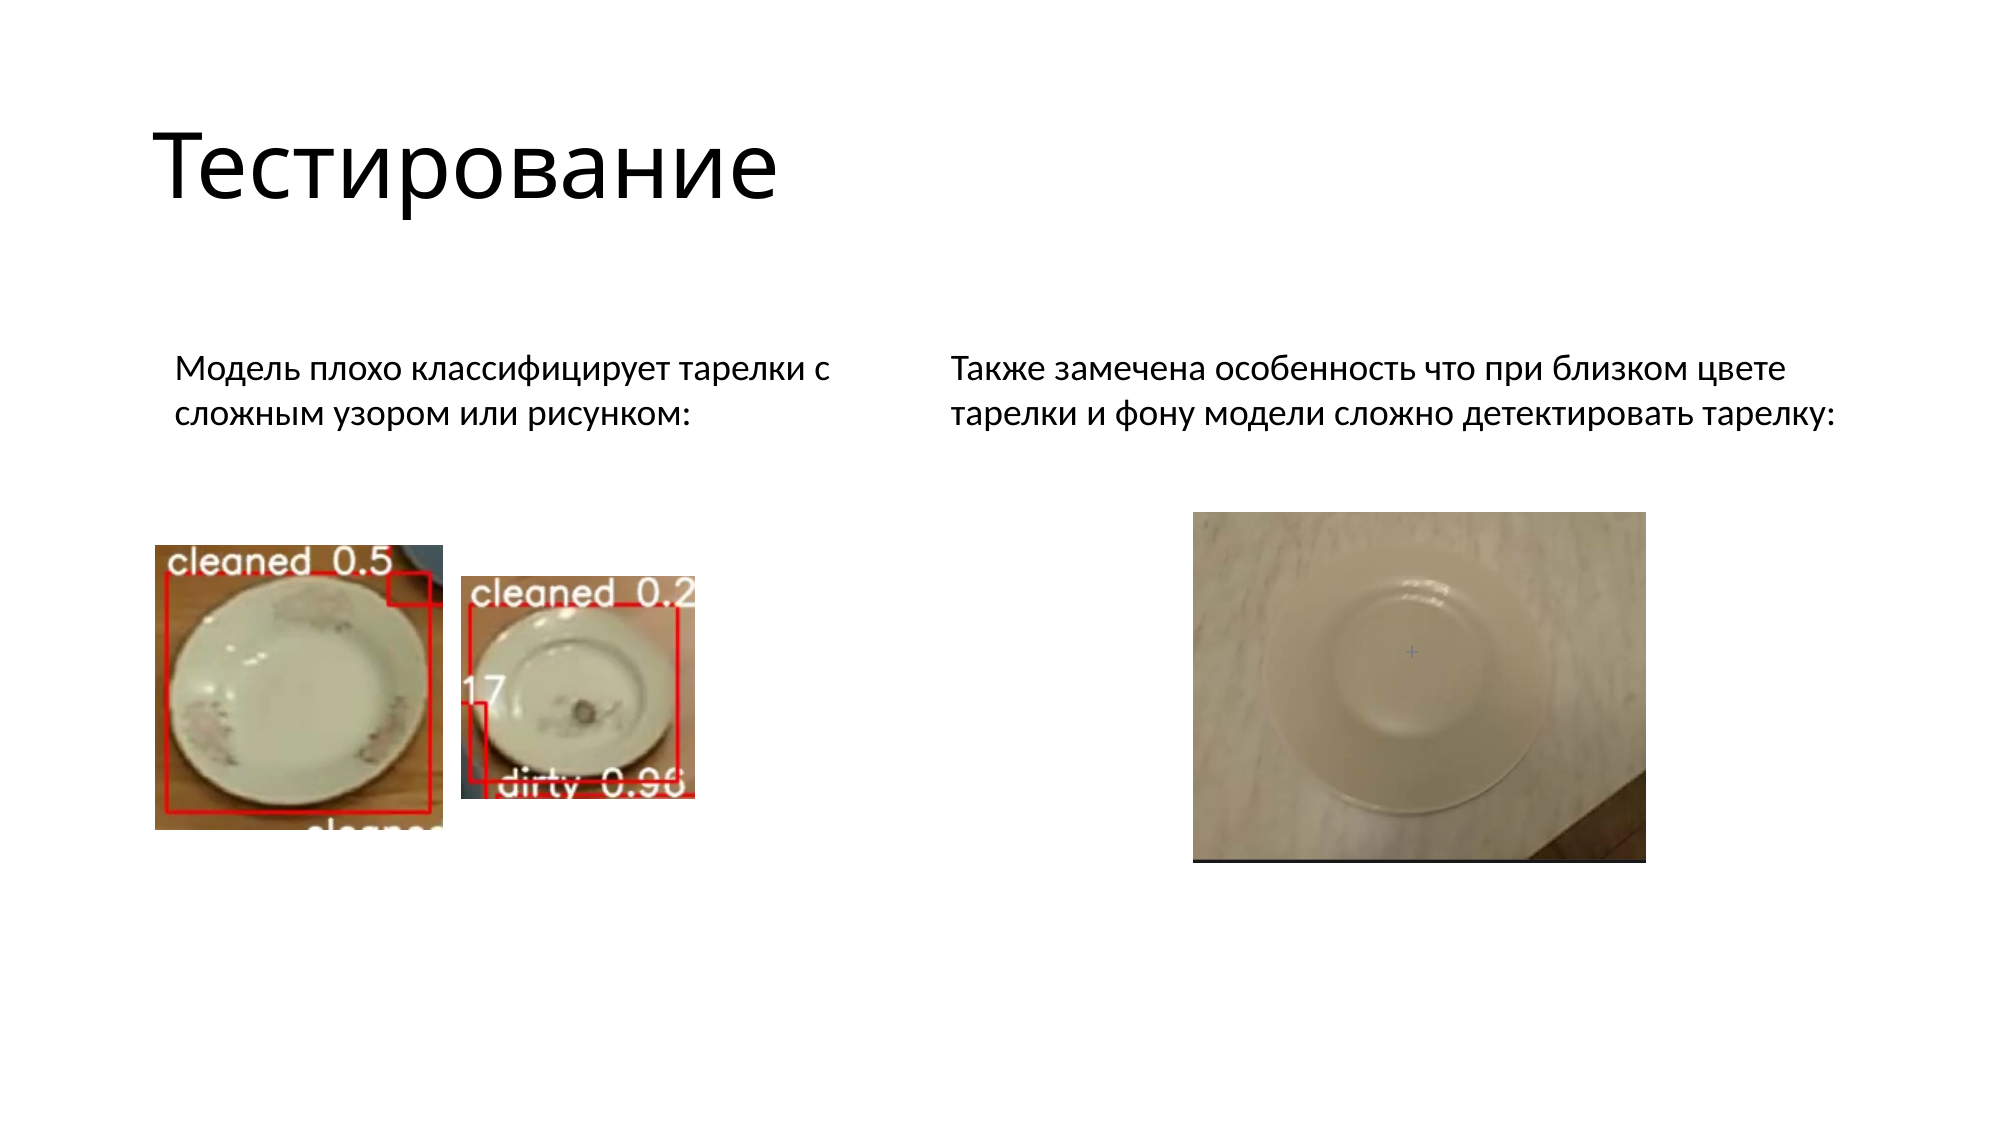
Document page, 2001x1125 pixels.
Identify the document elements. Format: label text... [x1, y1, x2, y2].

text_box Модель плохо классифицирует тарелки с сложным узором или рисунком: [159, 335, 871, 441]
picture [461, 576, 695, 799]
picture [155, 545, 443, 830]
text_box Также замечена особенность что при близком цвете тарелки и фону модели сложно детектировать тарелку: [936, 335, 1863, 441]
picture [1193, 512, 1646, 863]
title Тестирование [137, 59, 1863, 278]
